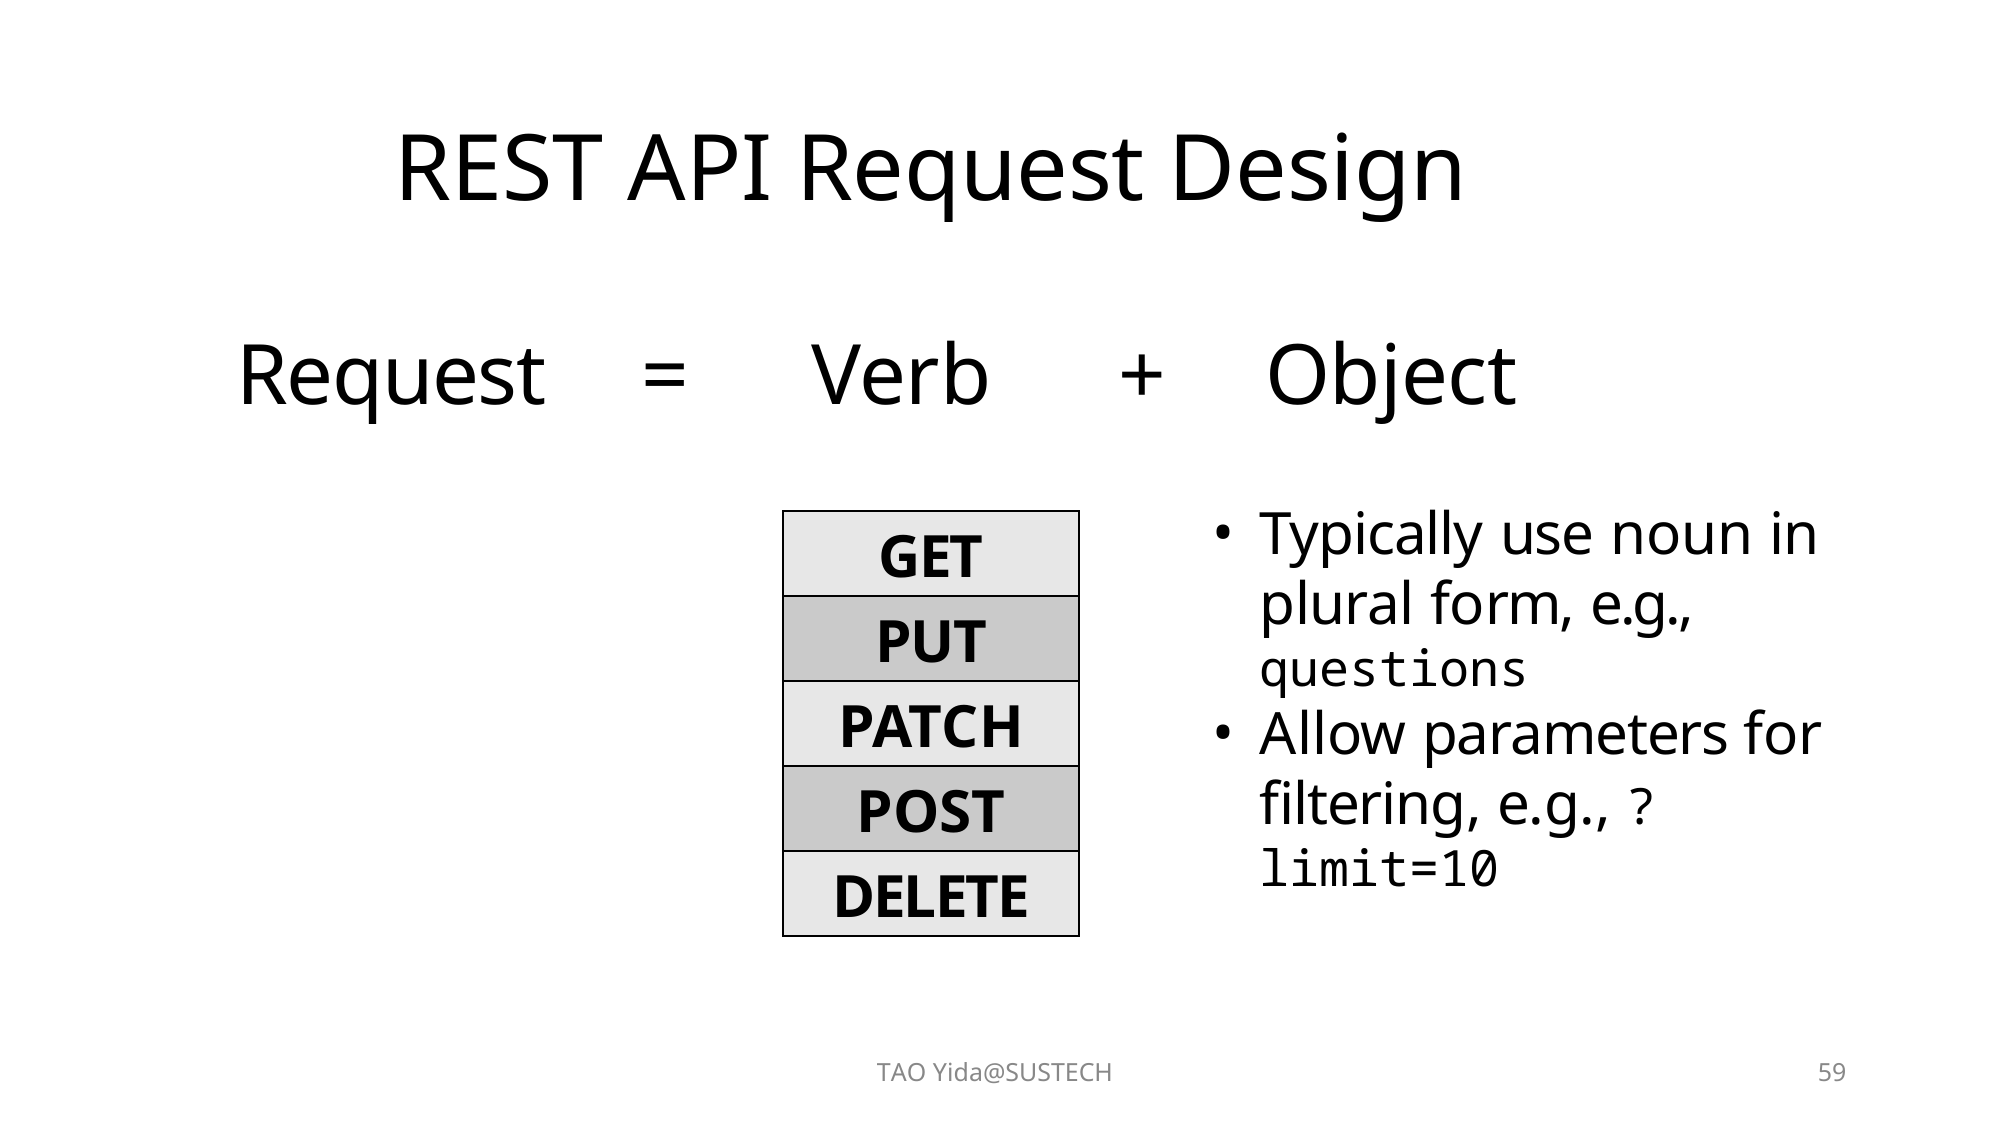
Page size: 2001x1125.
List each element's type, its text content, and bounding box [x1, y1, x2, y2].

title REST API Request Design [392, 106, 1499, 297]
slide_number 59 [1811, 1053, 1854, 1125]
list Request = Verb + Object Typically use noun in plural form, e.g., questions Allow parameters for filtering, e.g., ?limit=10 [234, 319, 1932, 959]
text_box TAO Yida@SUSTECH [874, 1053, 1126, 1087]
